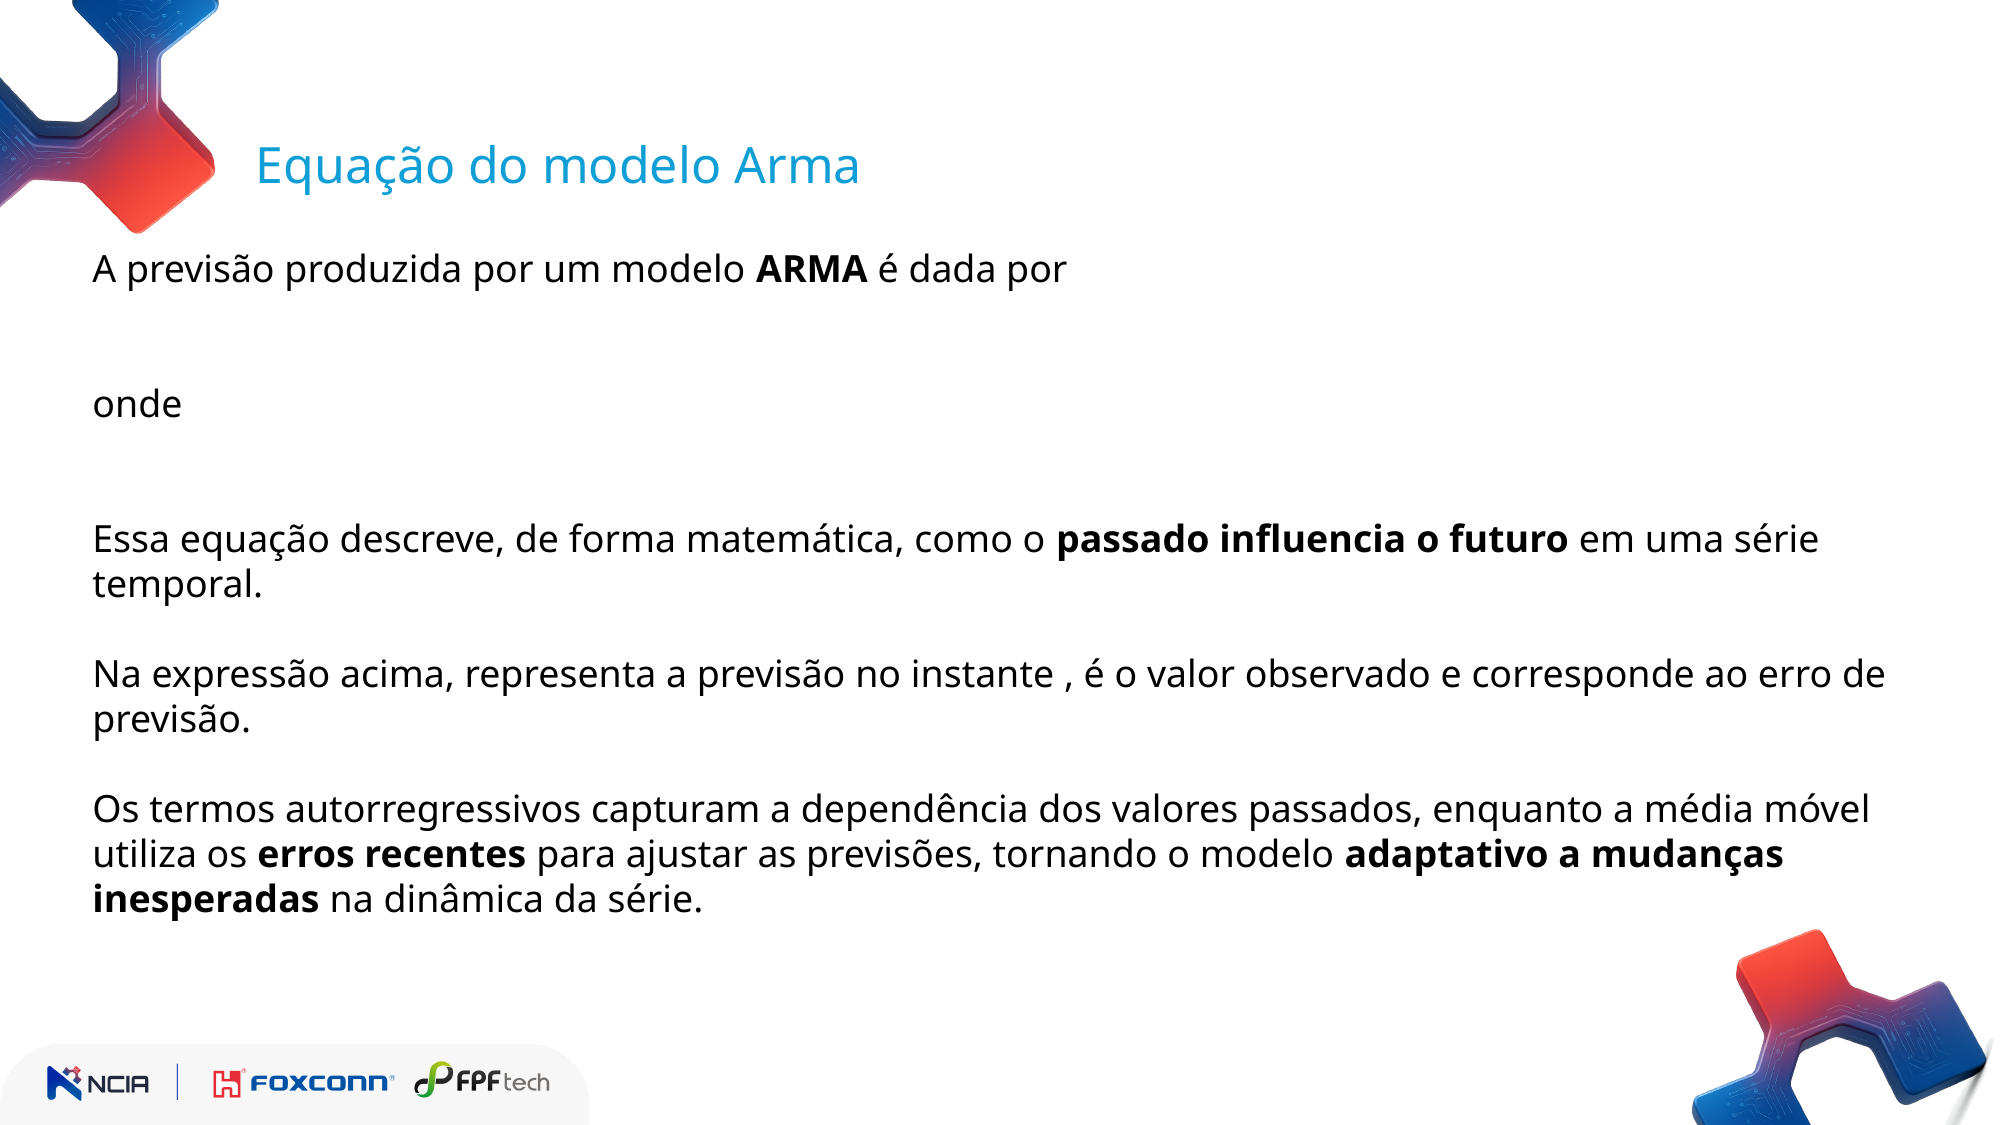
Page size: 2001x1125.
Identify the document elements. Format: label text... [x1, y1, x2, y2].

picture [0, 991, 590, 1125]
picture [1667, 911, 2001, 1125]
text_box Equação do modelo Arma [240, 126, 1270, 202]
picture [0, 0, 250, 246]
